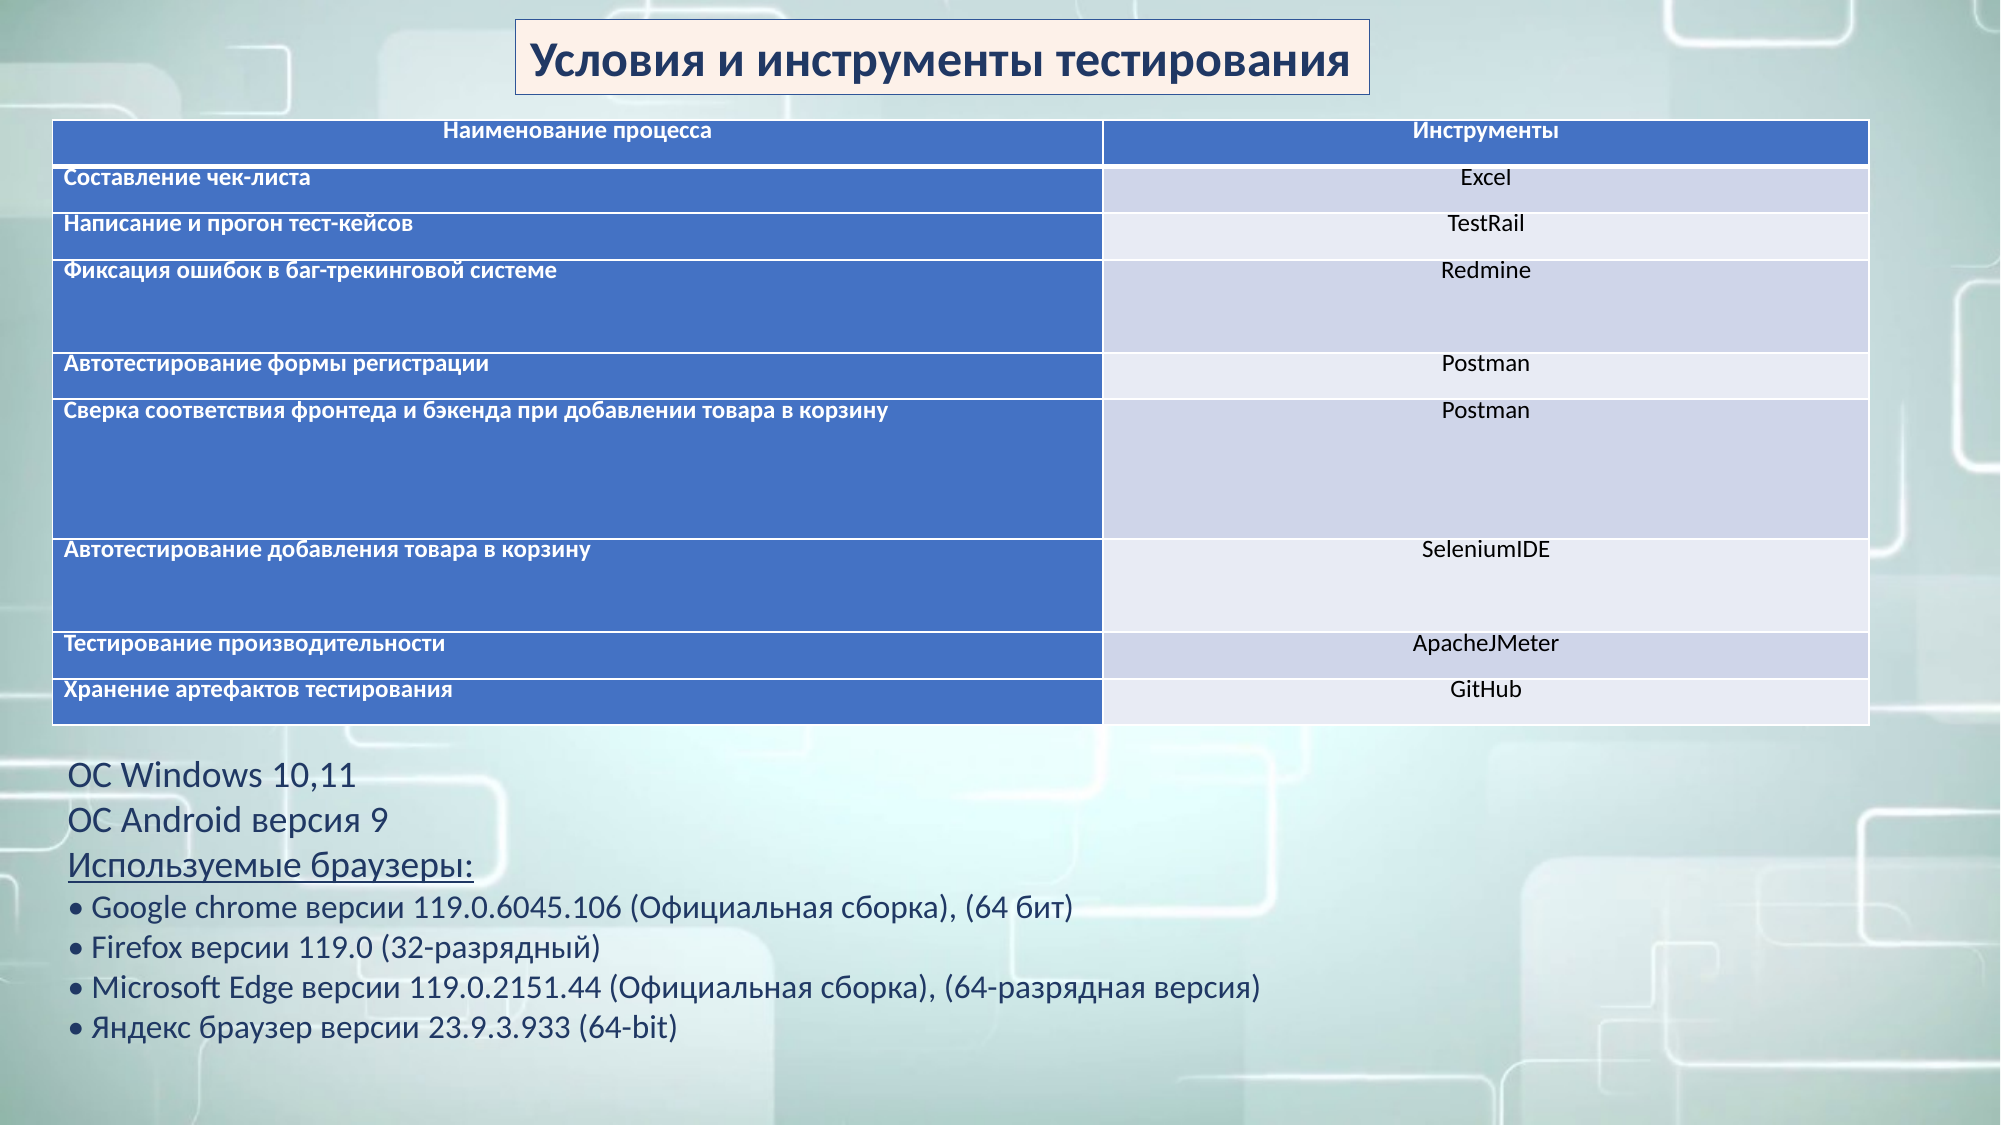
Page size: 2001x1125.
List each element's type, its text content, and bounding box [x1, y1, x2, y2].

table_cell Redmine [1104, 261, 1868, 352]
table_cell Автотестирование добавления товара в корзину [53, 540, 1102, 631]
table_cell Сверка соответствия фронтеда и бэкенда при добавлении товара в корзину [53, 400, 1102, 538]
table_cell Postman [1104, 400, 1868, 538]
table_header Наименование процесса [53, 121, 1102, 164]
table_cell Составление чек-листа [53, 169, 1102, 212]
table_cell TestRail [1104, 214, 1868, 259]
table_header Инструменты [1104, 121, 1868, 164]
table_cell Excel [1104, 169, 1868, 212]
table_cell Фиксация ошибок в баг-трекинговой системе [53, 261, 1102, 352]
table_cell Postman [1104, 354, 1868, 398]
table_cell Автотестирование формы регистрации [53, 354, 1102, 398]
text_box ОС Windows 10,11 ОС Android версия 9 Используемые браузеры: • Google chrome версии 119.0.6045.106 (Официальная сборка), (64 бит) • Firefox версии 119.0 (32-разрядный) • Microsoft Edge версии 119.0.2151.44 (Официальная сборка), (64-разрядная версия) • Яндекс браузер версии 23.9.3.933 (64-bit) [52, 726, 1370, 1053]
table_cell ApacheJMeter [1104, 633, 1868, 678]
table_cell Хранение артефактов тестирования [53, 680, 1102, 724]
table_cell GitHub [1104, 680, 1868, 724]
table_cell Тестирование производительности [53, 633, 1102, 678]
table_cell Написание и прогон тест-кейсов [53, 214, 1102, 259]
text_box Условия и инструменты тестирования [515, 19, 1370, 95]
picture [0, 0, 2001, 1125]
table_cell SeleniumIDE [1104, 540, 1868, 631]
